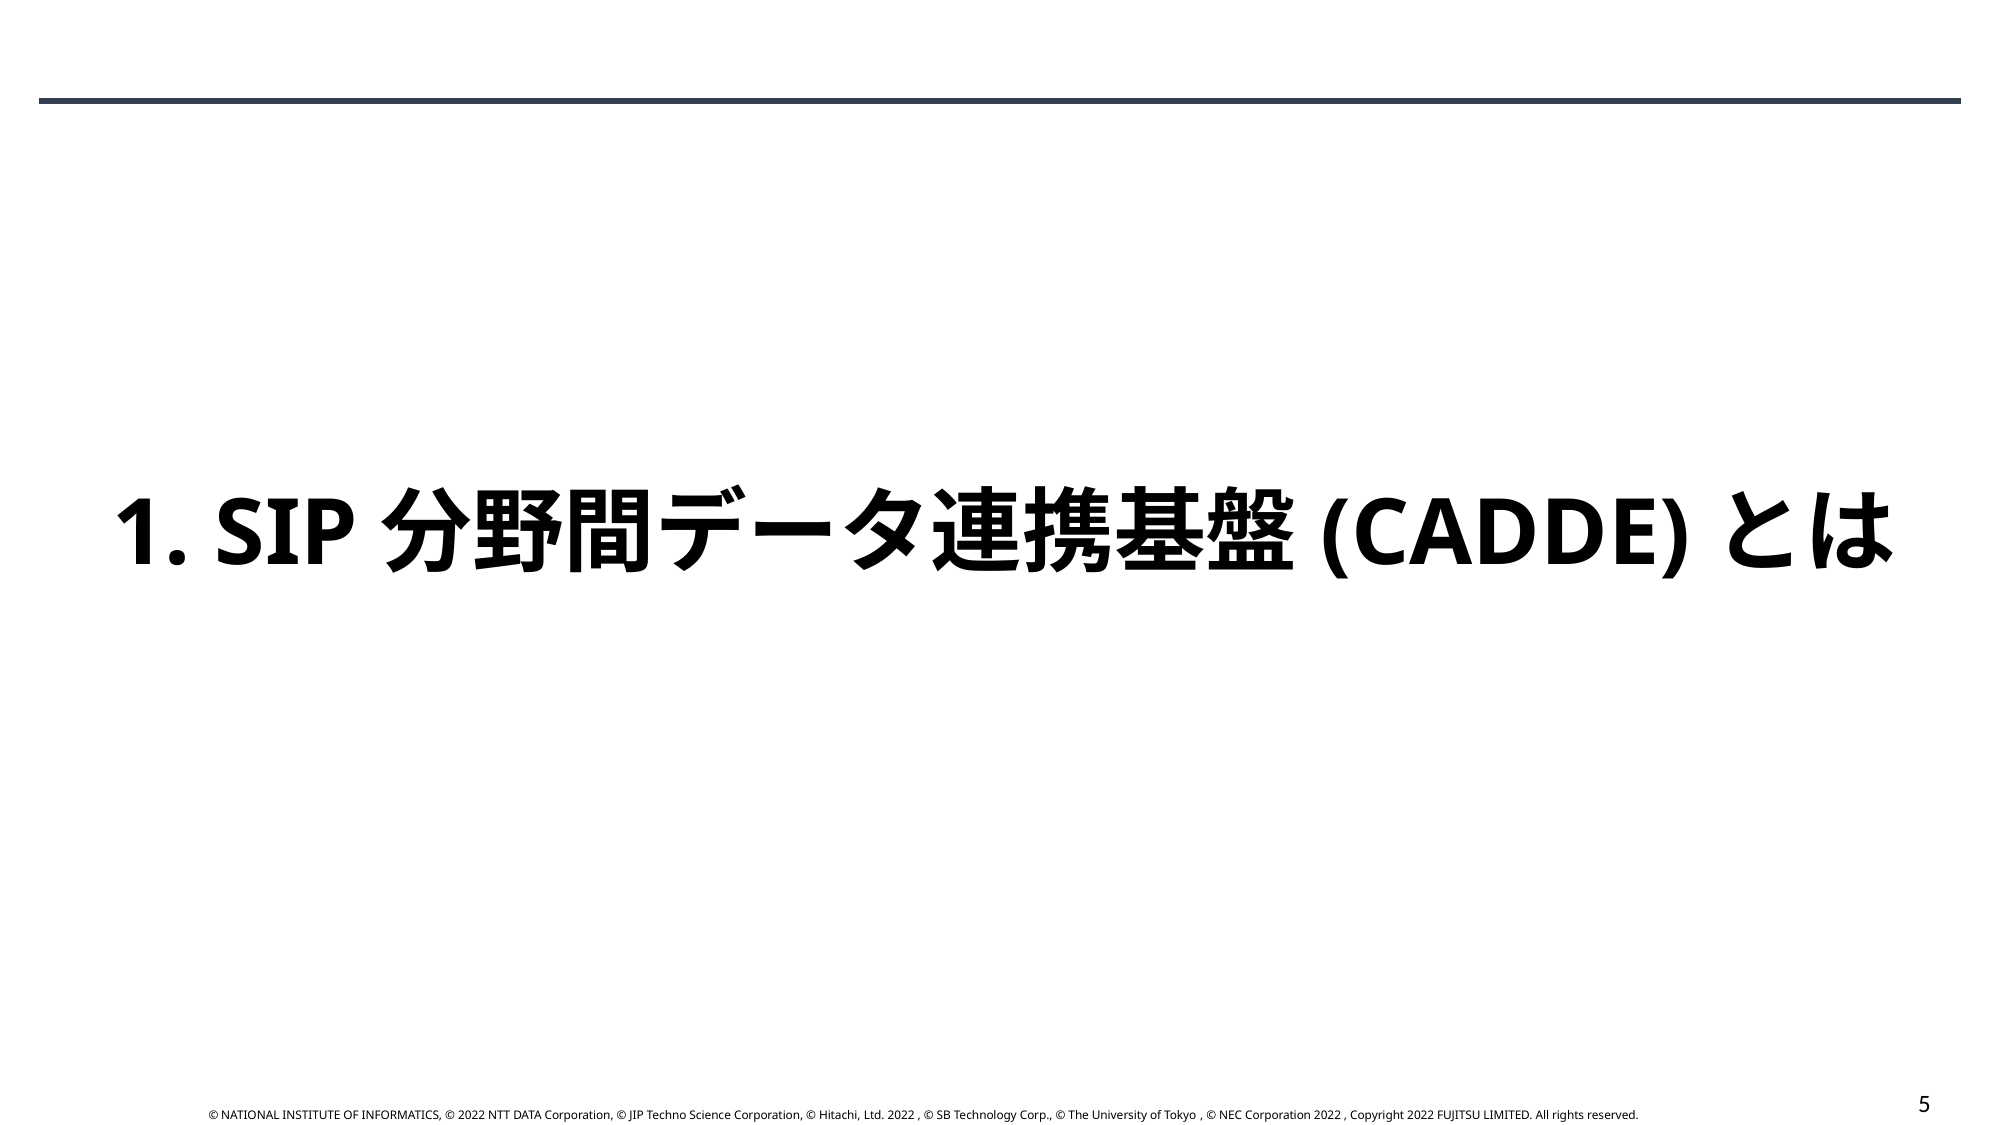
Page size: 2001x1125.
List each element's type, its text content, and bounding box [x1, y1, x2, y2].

text_box 1. SIP分野間データ連携基盤(CADDE)とは [73, 373, 1927, 683]
